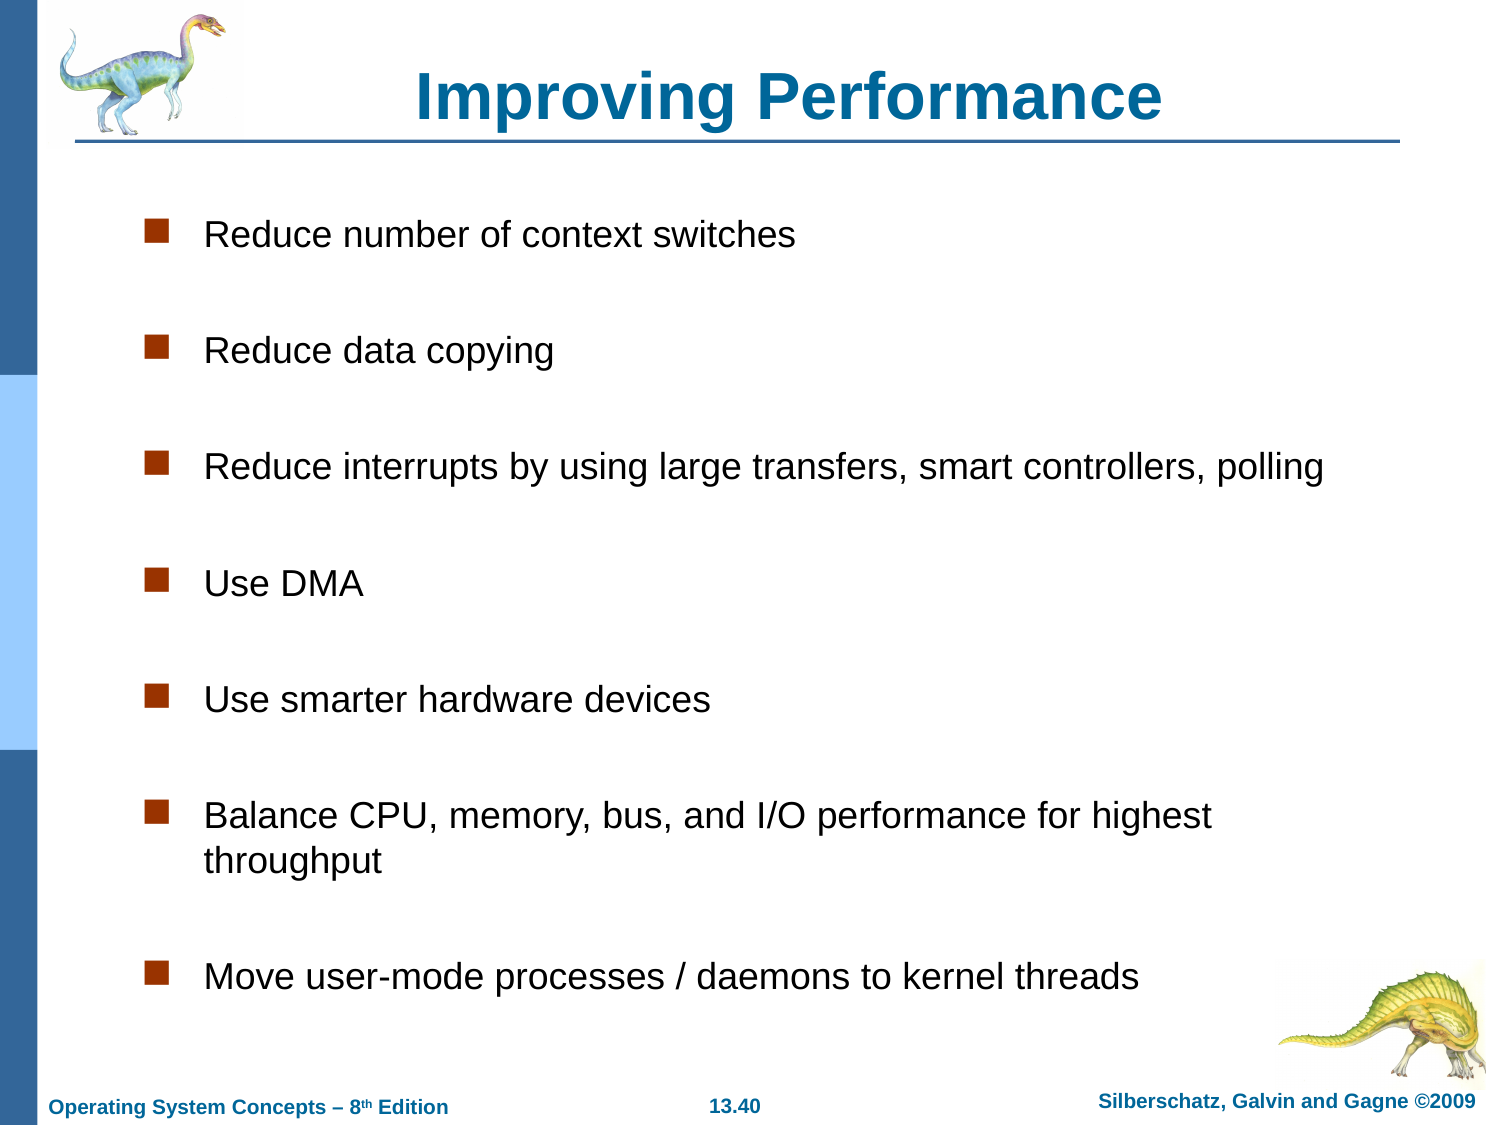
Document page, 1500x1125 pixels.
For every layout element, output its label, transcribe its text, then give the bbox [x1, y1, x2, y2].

title Improving Performance [154, 45, 1426, 141]
picture [1415, 1093, 1423, 1098]
list Reduce number of context switches Reduce data copying Reduce interrupts by using large transfers, smart controllers, polling Use DMA Use smarter hardware devices Balance CPU, memory, bus, and I/O performance for highest throughput Move user-mode processes / daemons to kernel threads [132, 202, 1381, 946]
picture [1275, 959, 1486, 1090]
picture [46, 0, 244, 149]
